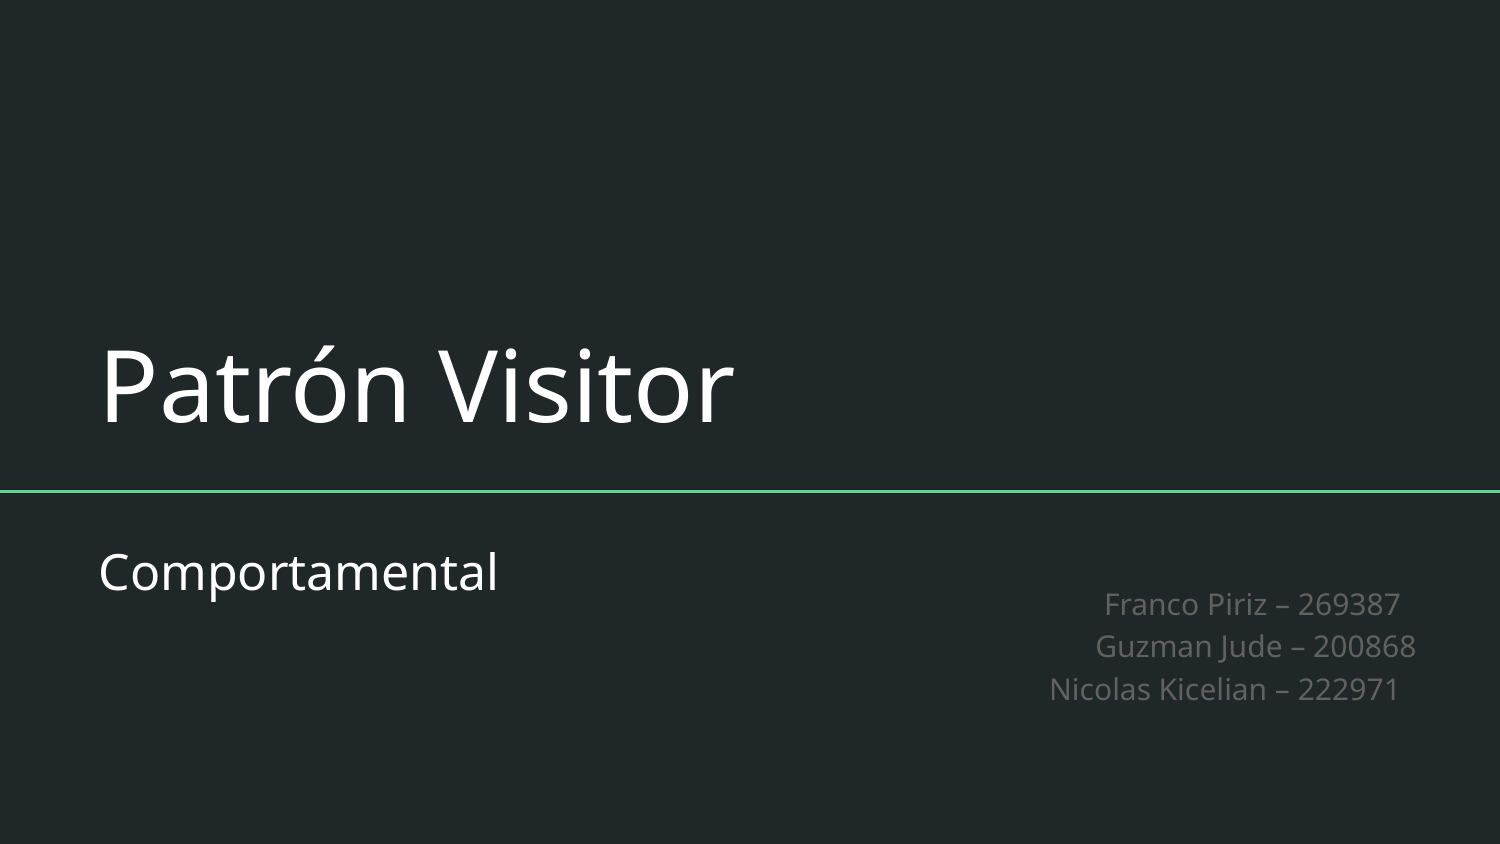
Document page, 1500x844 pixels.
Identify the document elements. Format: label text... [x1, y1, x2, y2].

list Franco Piriz – 269387 Guzman Jude – 200868 Nicolas Kicelian – 222971 [810, 566, 1440, 725]
title Patrón Visitor [83, 206, 1417, 467]
subtitle Comportamental [83, 522, 1417, 626]
